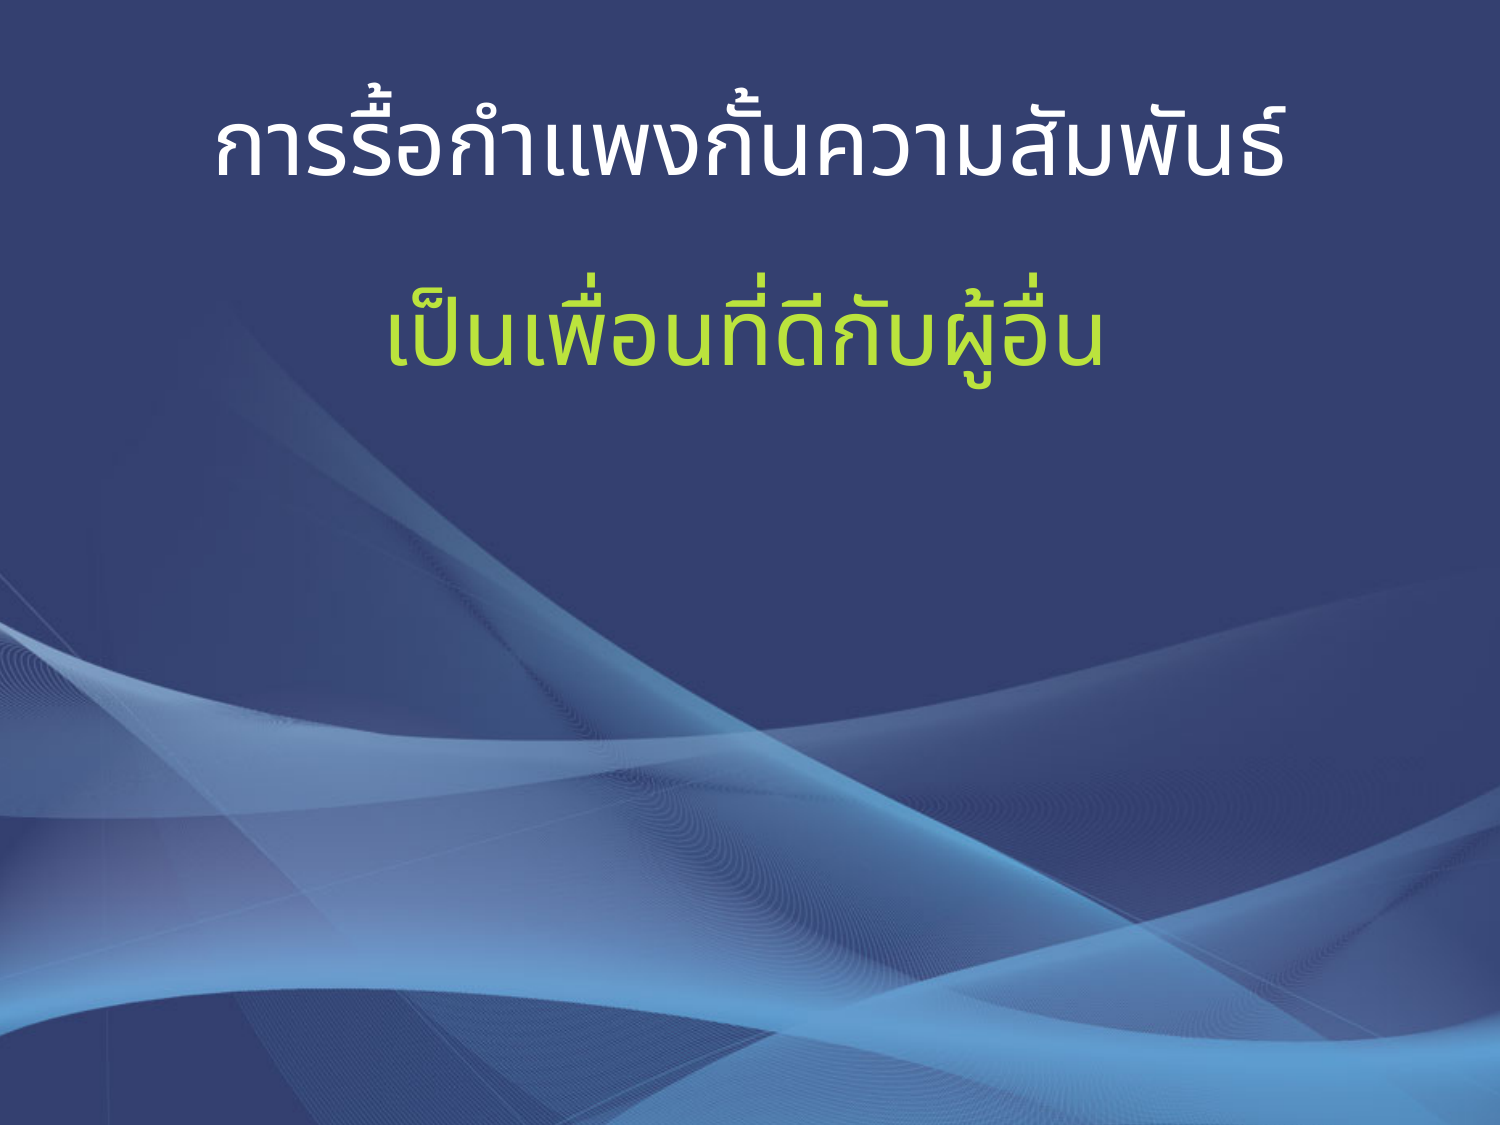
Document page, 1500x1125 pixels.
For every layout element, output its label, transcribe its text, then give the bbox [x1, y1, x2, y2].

title การรื้อกำแพงกั้นความสัมพันธ์ [75, 45, 1425, 233]
text_box เป็นเพื่อนที่ดีกับผู้อื่น [70, 265, 1421, 639]
picture [0, 0, 1500, 1125]
